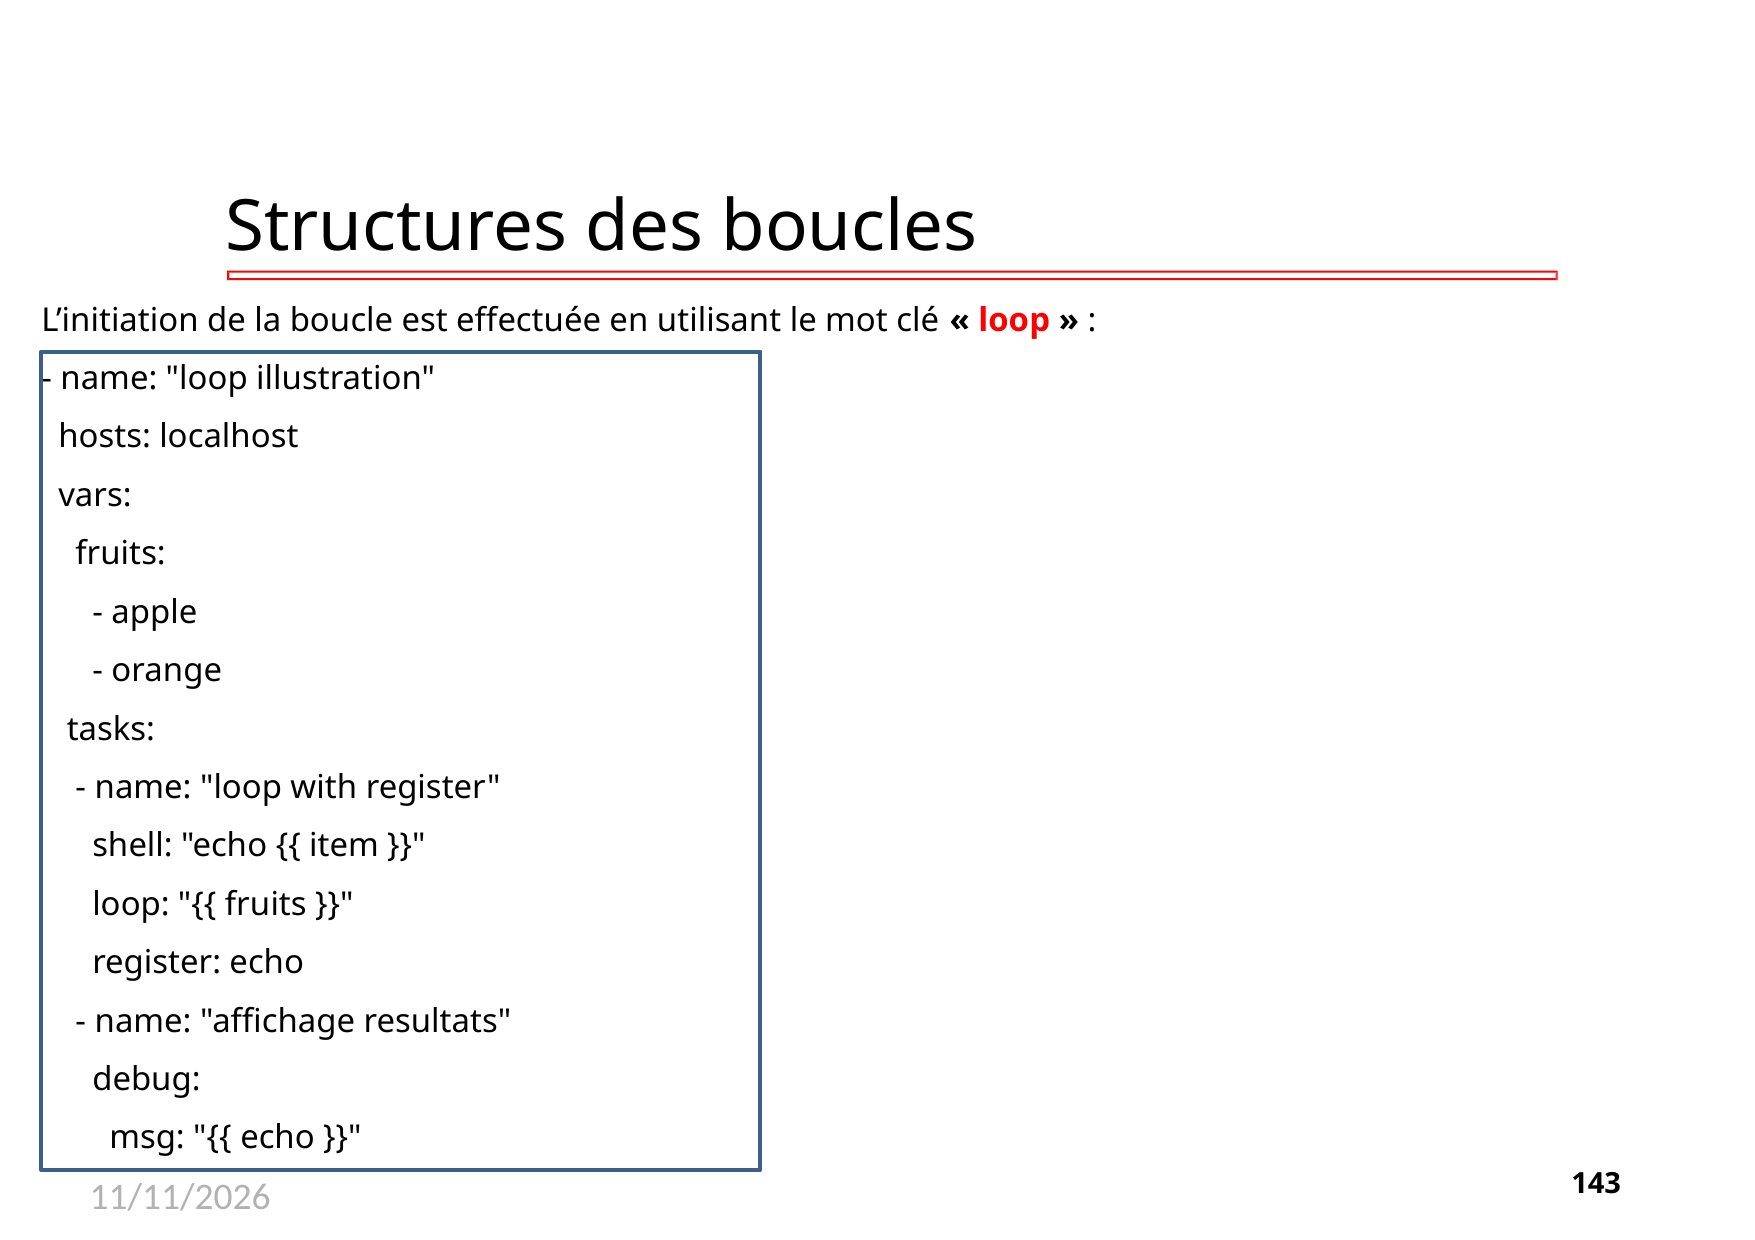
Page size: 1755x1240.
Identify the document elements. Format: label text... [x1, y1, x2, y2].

title Structures des boucles [225, 179, 1559, 266]
slide_number 143 [1567, 1164, 1715, 1215]
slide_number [89, 1171, 493, 1234]
list L’initiation de la boucle est effectuée en utilisant le mot clé « loop » : - name: "loop illustration" hosts: localhost vars: fruits: - apple - orange tasks: - name: "loop with register" shell: "echo {{ item }}" loop: "{{ fruits }}" register: echo - name: "affichage resultats" debug: msg: "{{ echo }}" [41, 298, 1636, 1165]
text_box [39, 350, 762, 1172]
